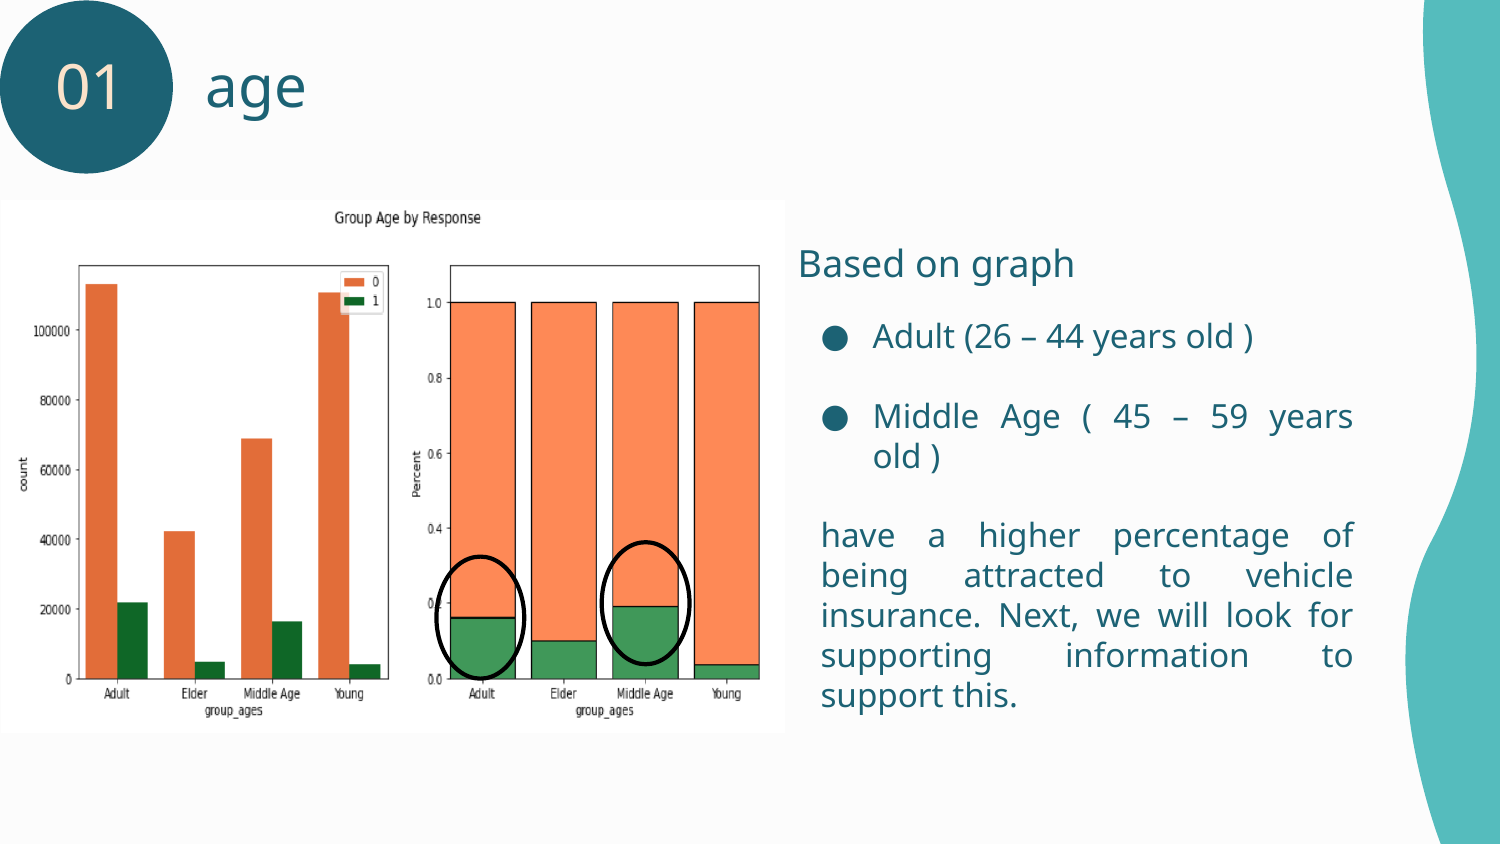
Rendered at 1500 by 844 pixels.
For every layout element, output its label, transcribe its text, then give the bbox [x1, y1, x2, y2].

list Adult (26 – 44 years old ) Middle Age ( 45 – 59 years old ) have a higher percentage of being attracted to vehicle insurance. Next, we will look for supporting information to support this. [782, 300, 1370, 757]
picture [1, 200, 785, 733]
subtitle Based on graph [788, 227, 1261, 300]
text_box [166, 53, 173, 121]
title age [190, 33, 1051, 128]
text_box 01 [16, 43, 166, 126]
text_box [0, 0, 164, 174]
